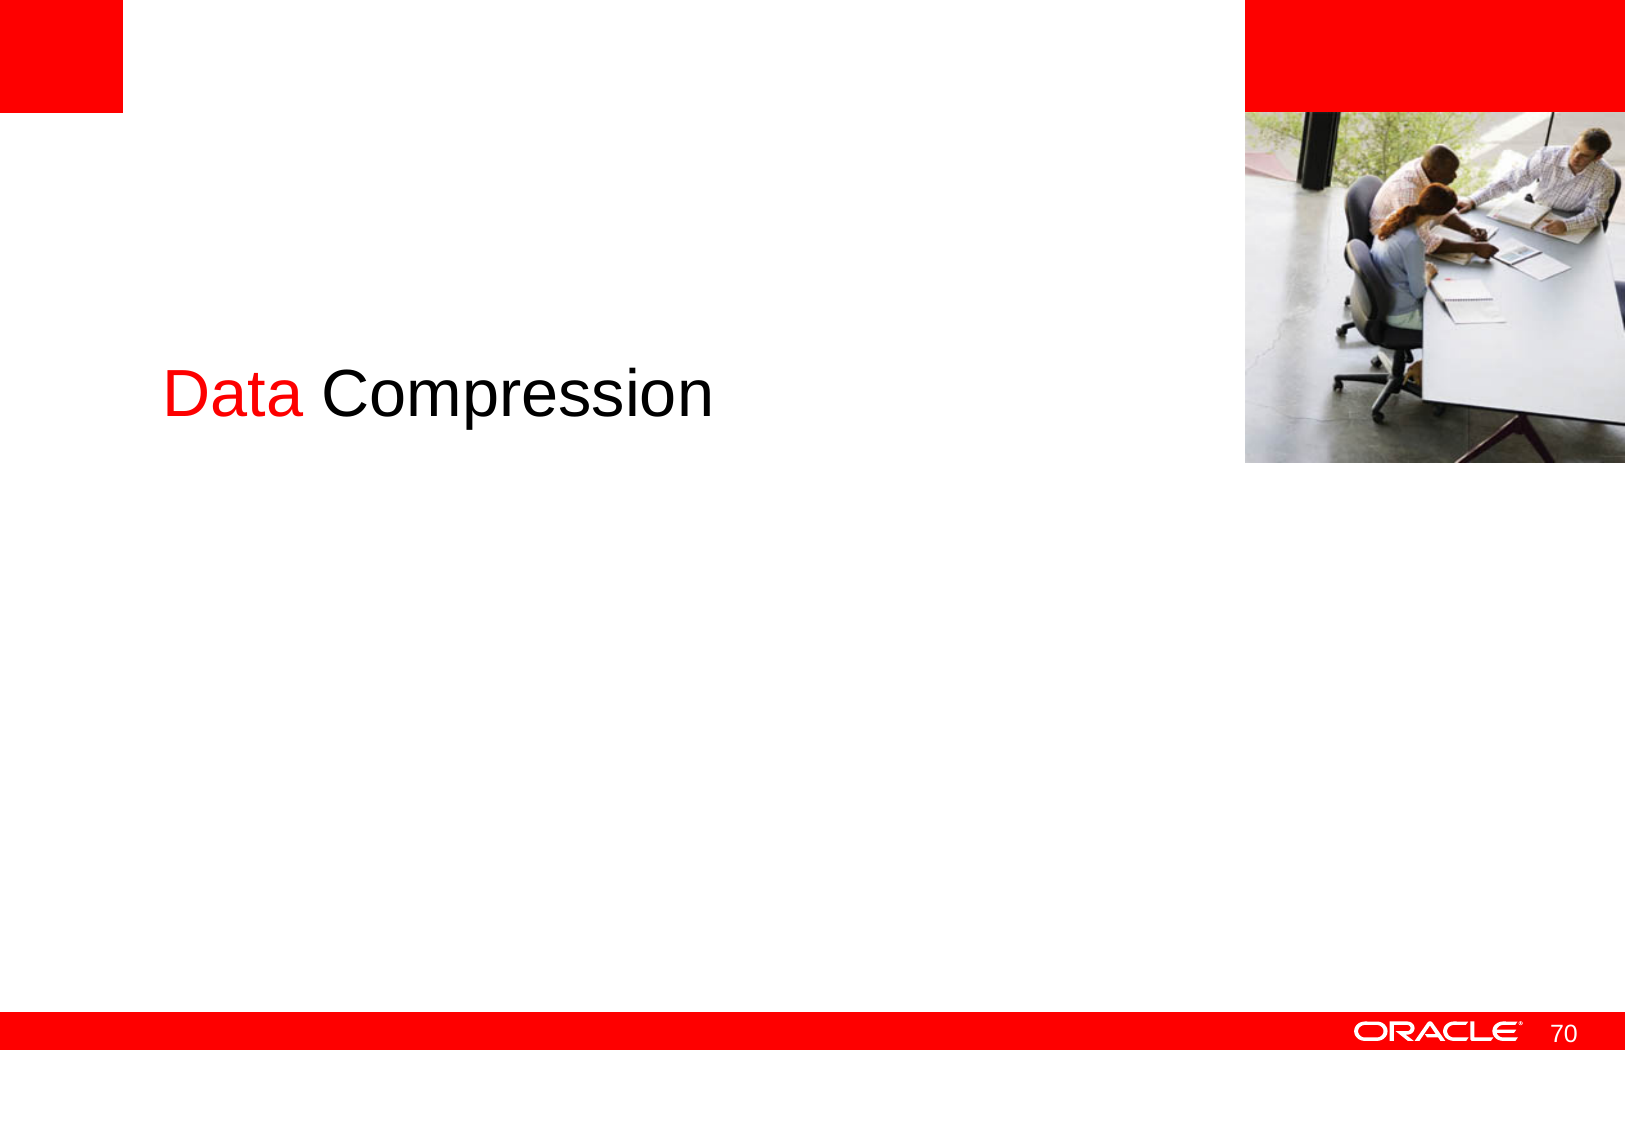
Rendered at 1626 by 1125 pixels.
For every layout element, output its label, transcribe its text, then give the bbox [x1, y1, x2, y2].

picture [0, 1012, 1625, 1050]
text_box Data Compression [162, 349, 1040, 430]
picture [0, 0, 123, 113]
picture [1245, 0, 1625, 463]
